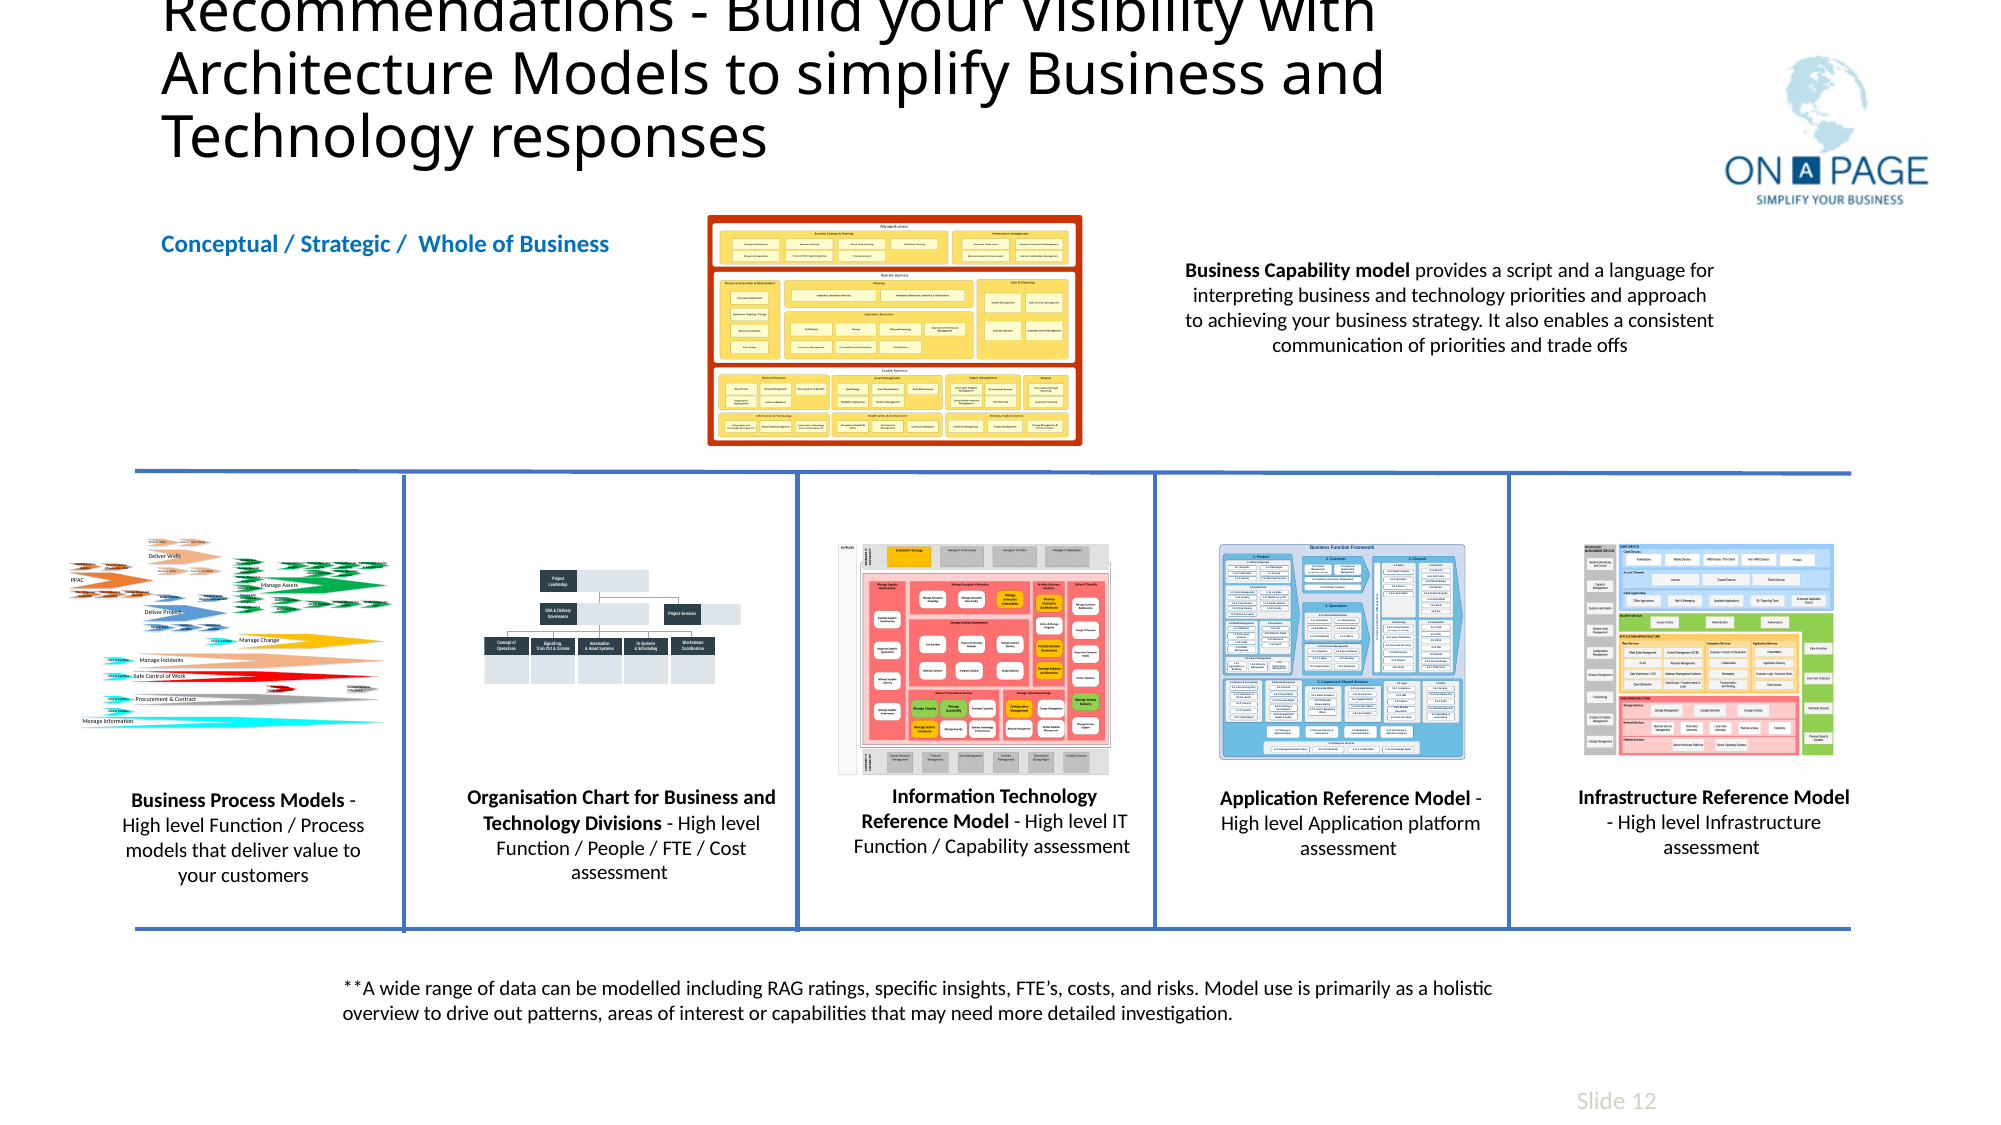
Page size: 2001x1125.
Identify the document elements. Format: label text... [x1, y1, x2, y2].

title Recommendations - Build your Visibility with Architecture Models to simplify Business and Technology responses [146, 19, 1581, 133]
text_box Organisation Chart for Business and Technology Divisions - High level Function / People / FTE / Cost assessment [446, 776, 795, 892]
picture [484, 570, 741, 684]
picture [1673, 17, 1992, 241]
text_box Business Process Models - High level Function / Process models that deliver value to your customers [102, 779, 385, 894]
text_box Application Reference Model - High level Application platform assessment [1193, 777, 1507, 868]
text_box Business Capability model provides a script and a language for interpreting business and technology priorities and approach to achieving your business strategy. It also enables a consistent communication of priorities and trade offs [1167, 249, 1733, 364]
slide_number Slide 12 [1493, 1087, 1672, 1112]
text_box Conceptual / Strategic / Whole of Business [146, 220, 641, 265]
text_box **A wide range of data can be modelled including RAG ratings, specific insights, FTE’s, costs, and risks. Model use is primarily as a holistic overview to drive out patterns, areas of interest or capabilities that may need more detailed investigation. [327, 967, 1572, 1032]
picture [702, 210, 1087, 451]
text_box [1156, 470, 1508, 474]
picture [67, 538, 394, 730]
text_box Information Technology Reference Model - High level IT Function / Capability assessment [832, 775, 1153, 866]
picture [835, 540, 1114, 777]
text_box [1509, 470, 1852, 474]
text_box Infrastructure Reference Model - High level Infrastructure assessment [1562, 776, 1866, 866]
picture [1219, 543, 1466, 760]
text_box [134, 470, 1154, 474]
picture [1580, 540, 1837, 757]
